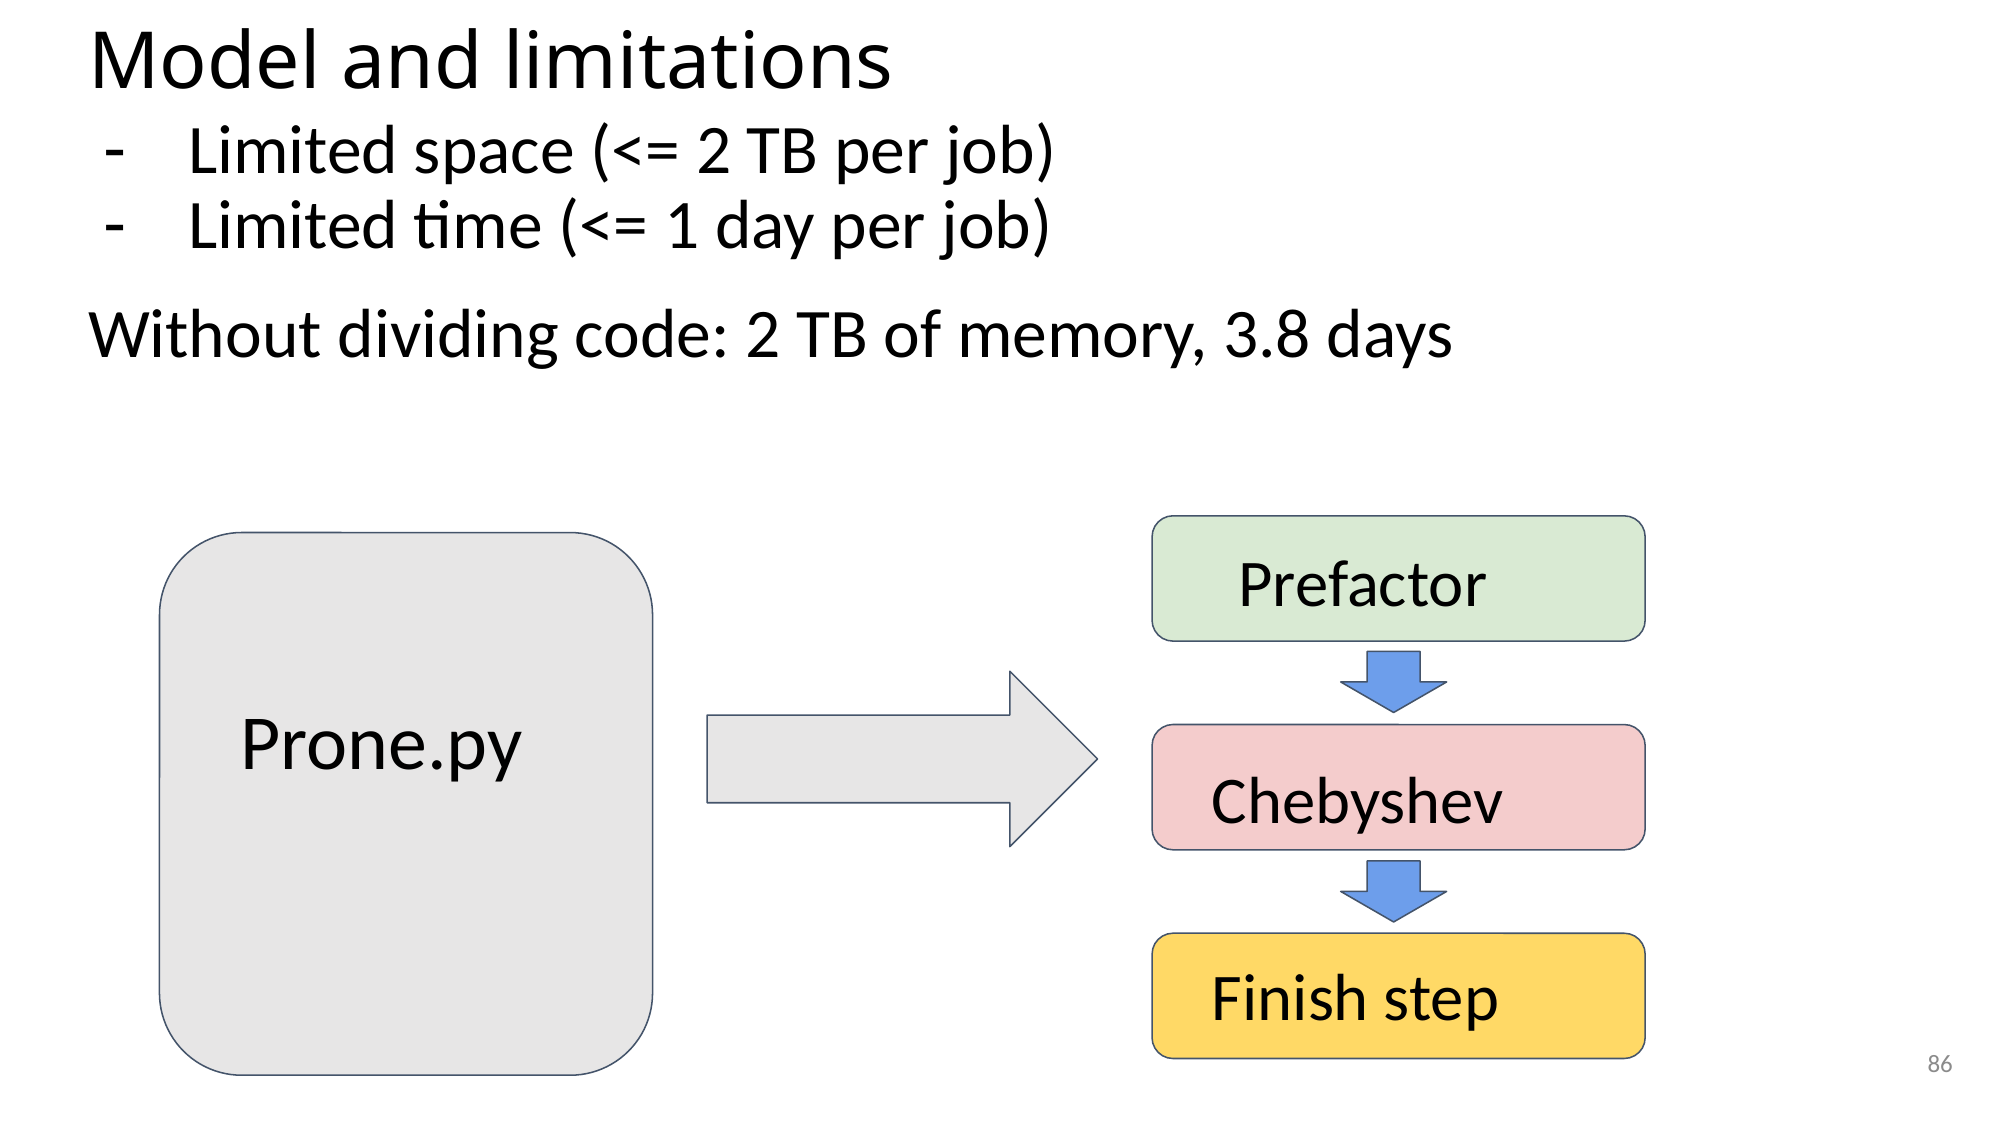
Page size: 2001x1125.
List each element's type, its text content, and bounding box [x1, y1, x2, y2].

text_box Finish step [1191, 933, 1606, 1034]
text_box Chebyshev [1191, 736, 1606, 837]
text_box Prone.py [220, 671, 592, 904]
text_box [1340, 651, 1447, 713]
text_box [1340, 860, 1447, 922]
text_box [1152, 515, 1646, 642]
text_box [1152, 724, 1646, 850]
title Model and limitations [68, 0, 1932, 93]
text_box [592, 765, 708, 892]
list Limited space (<= 2 TB per job) Limited time (<= 1 day per job) Without dividing code: 2 TB of memory, 3.8 days [68, 93, 1932, 488]
text_box Prefactor [1218, 519, 1632, 620]
slide_number 86 [1853, 1019, 1974, 1106]
text_box [159, 532, 653, 1076]
text_box [1152, 933, 1646, 1059]
text_box [707, 671, 1098, 847]
